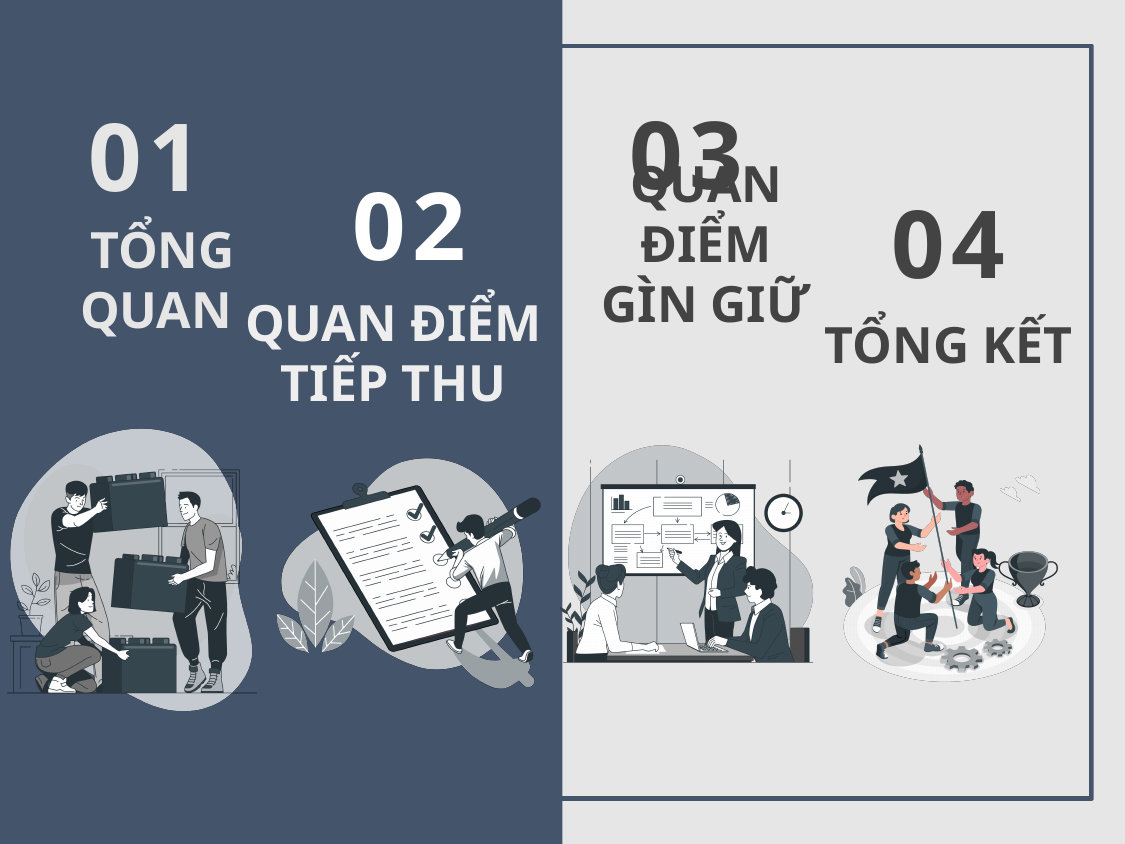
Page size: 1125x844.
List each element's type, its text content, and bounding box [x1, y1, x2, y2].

text_box 04 [834, 174, 1063, 255]
title 03 [572, 85, 800, 220]
title 02 [295, 156, 524, 291]
picture [0, 410, 1076, 735]
text_box TỔNG QUAN [0, 207, 326, 292]
title 01 [31, 87, 260, 207]
text_box TỔNG KẾT [808, 255, 1090, 385]
title QUAN ĐIỂM TIẾP THU [230, 360, 557, 409]
title QUAN ĐIỂM GÌN GIỮ [549, 242, 834, 345]
